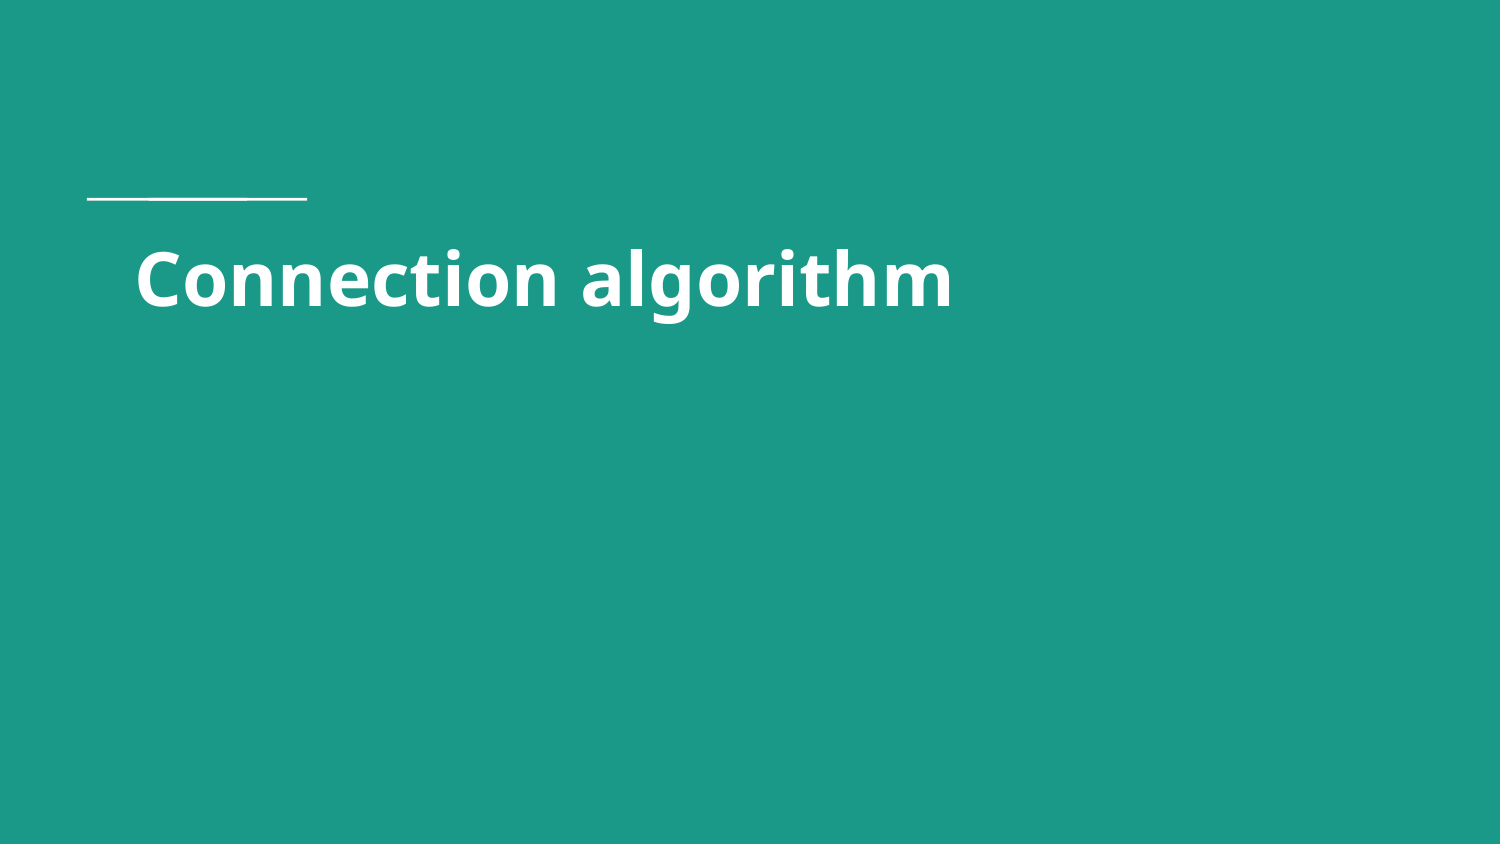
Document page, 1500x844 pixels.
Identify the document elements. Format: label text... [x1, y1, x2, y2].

title Connection algorithm [119, 216, 1381, 466]
